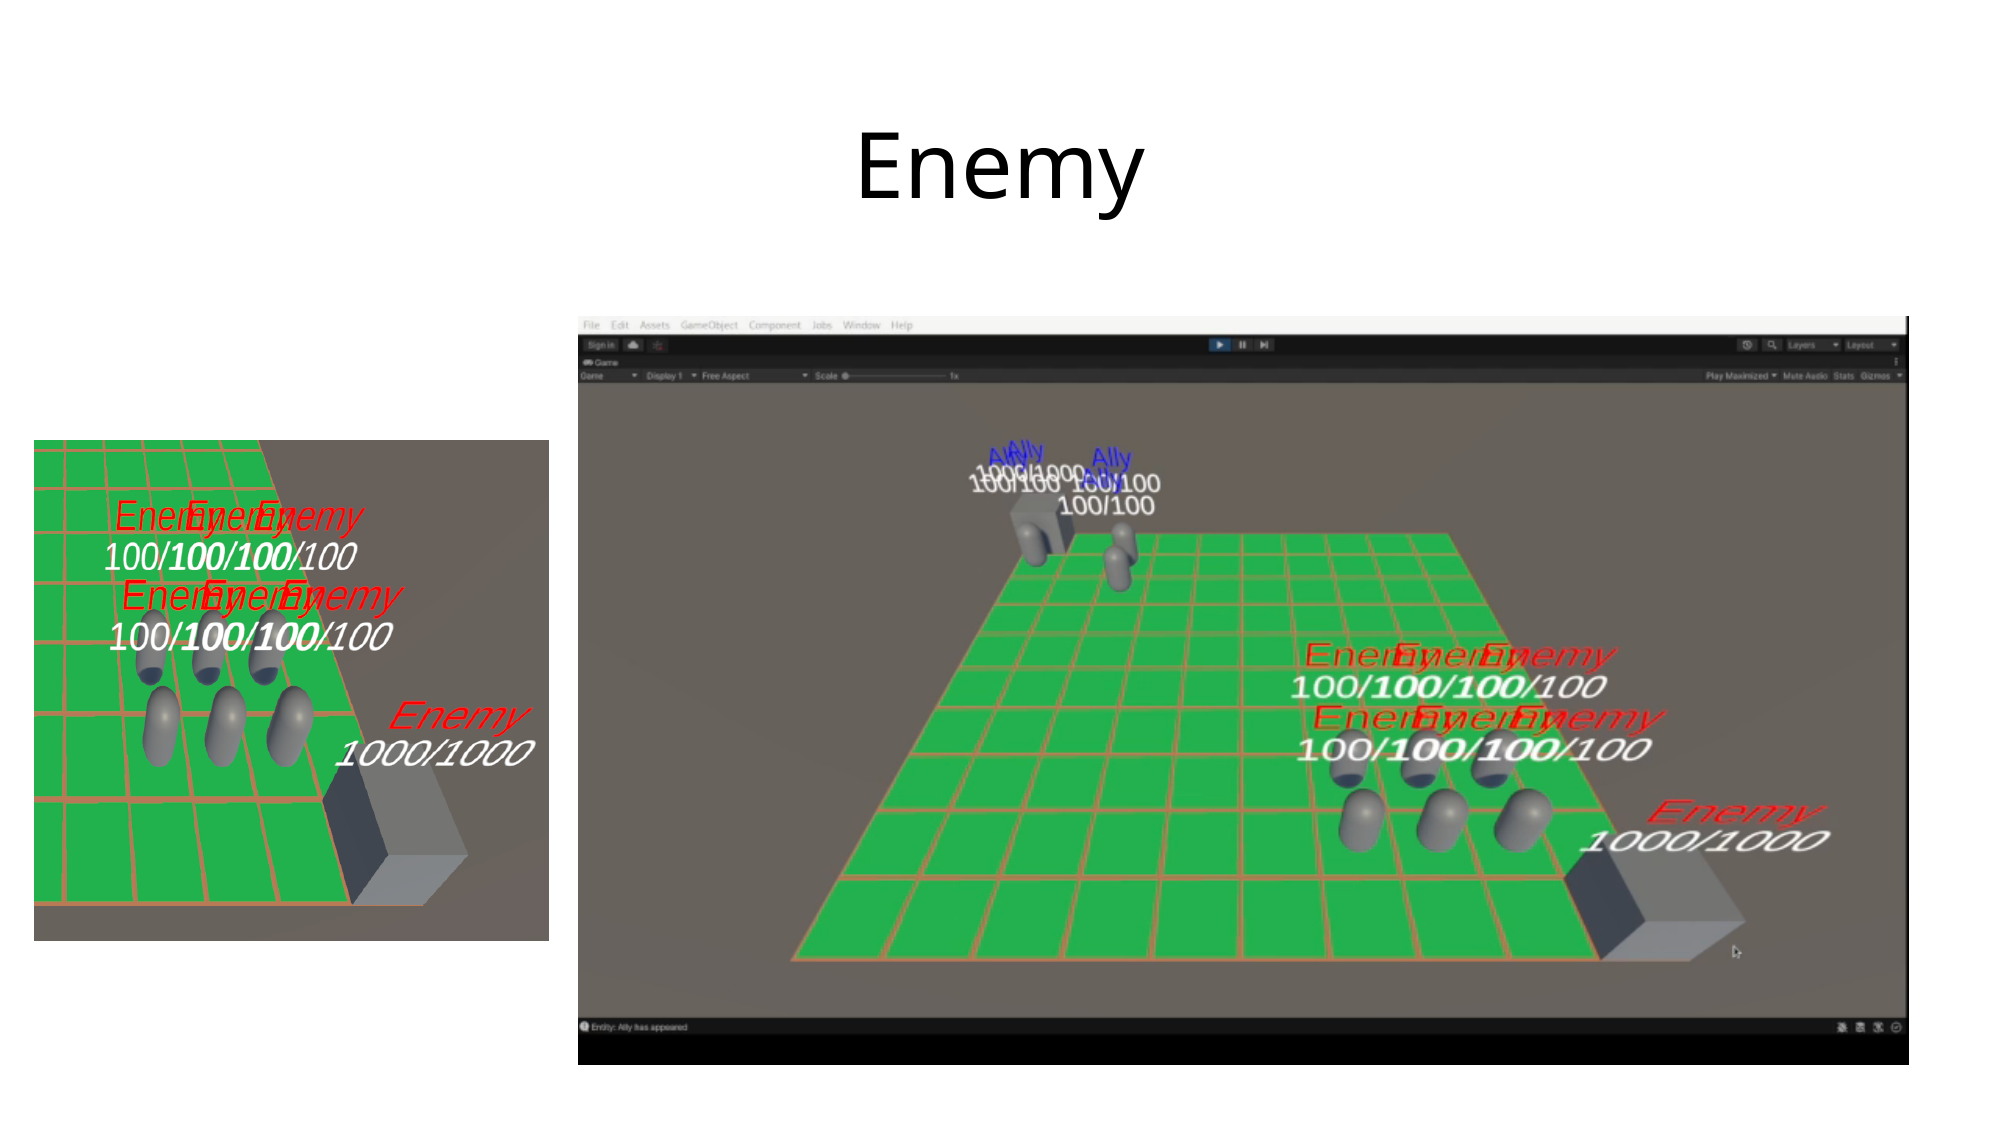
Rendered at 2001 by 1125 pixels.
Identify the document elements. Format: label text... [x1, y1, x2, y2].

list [34, 440, 549, 941]
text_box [577, 315, 1910, 1066]
title Enemy [137, 59, 1863, 278]
